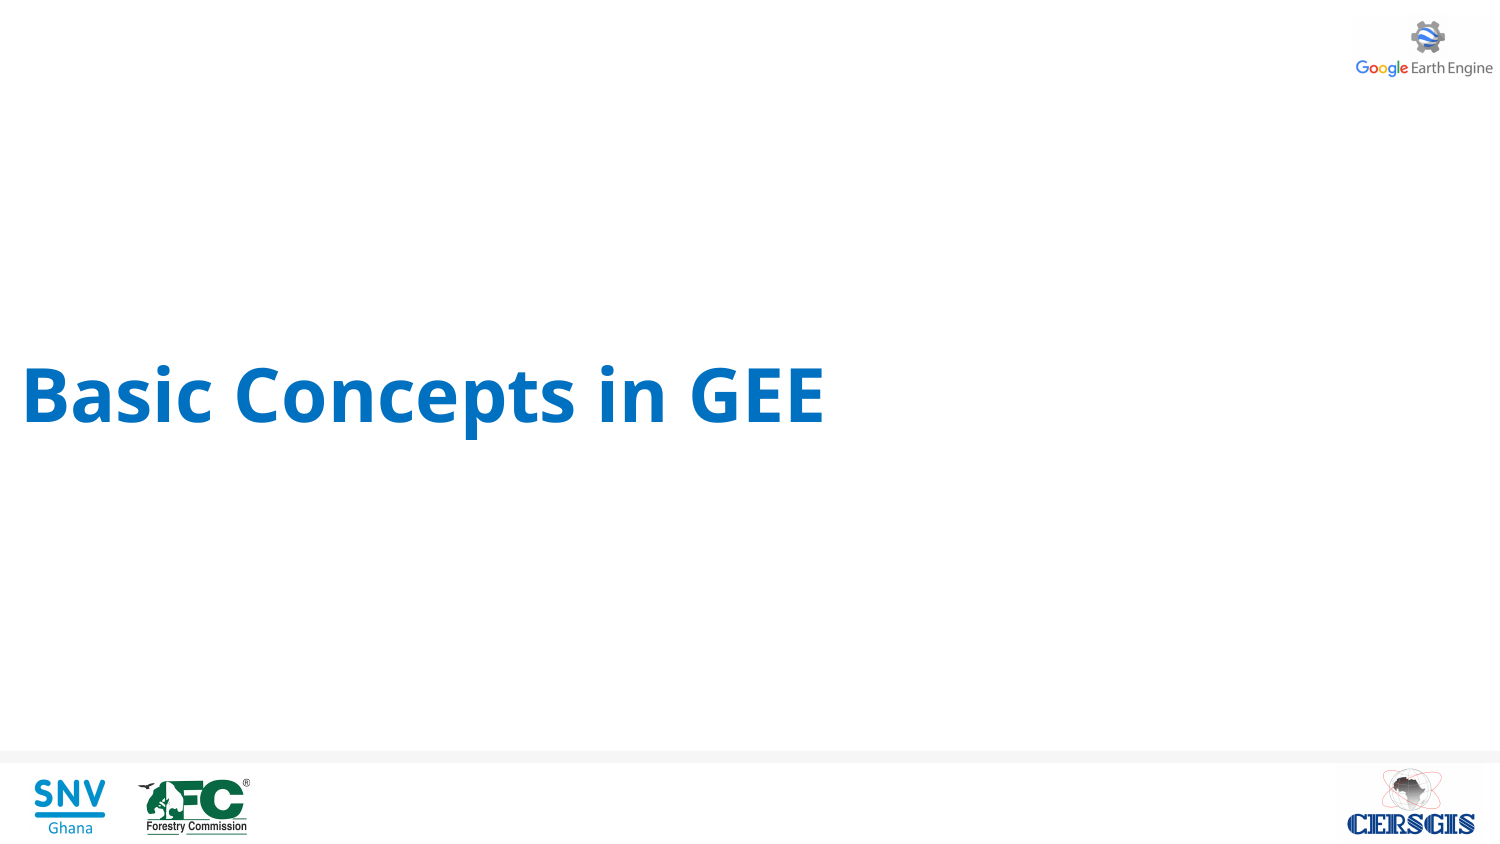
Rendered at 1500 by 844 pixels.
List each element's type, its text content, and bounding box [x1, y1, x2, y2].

title Basic Concepts in GEE [0, 321, 1500, 464]
picture [1337, 763, 1484, 844]
picture [1351, 11, 1498, 83]
picture [138, 772, 250, 842]
picture [29, 775, 111, 839]
